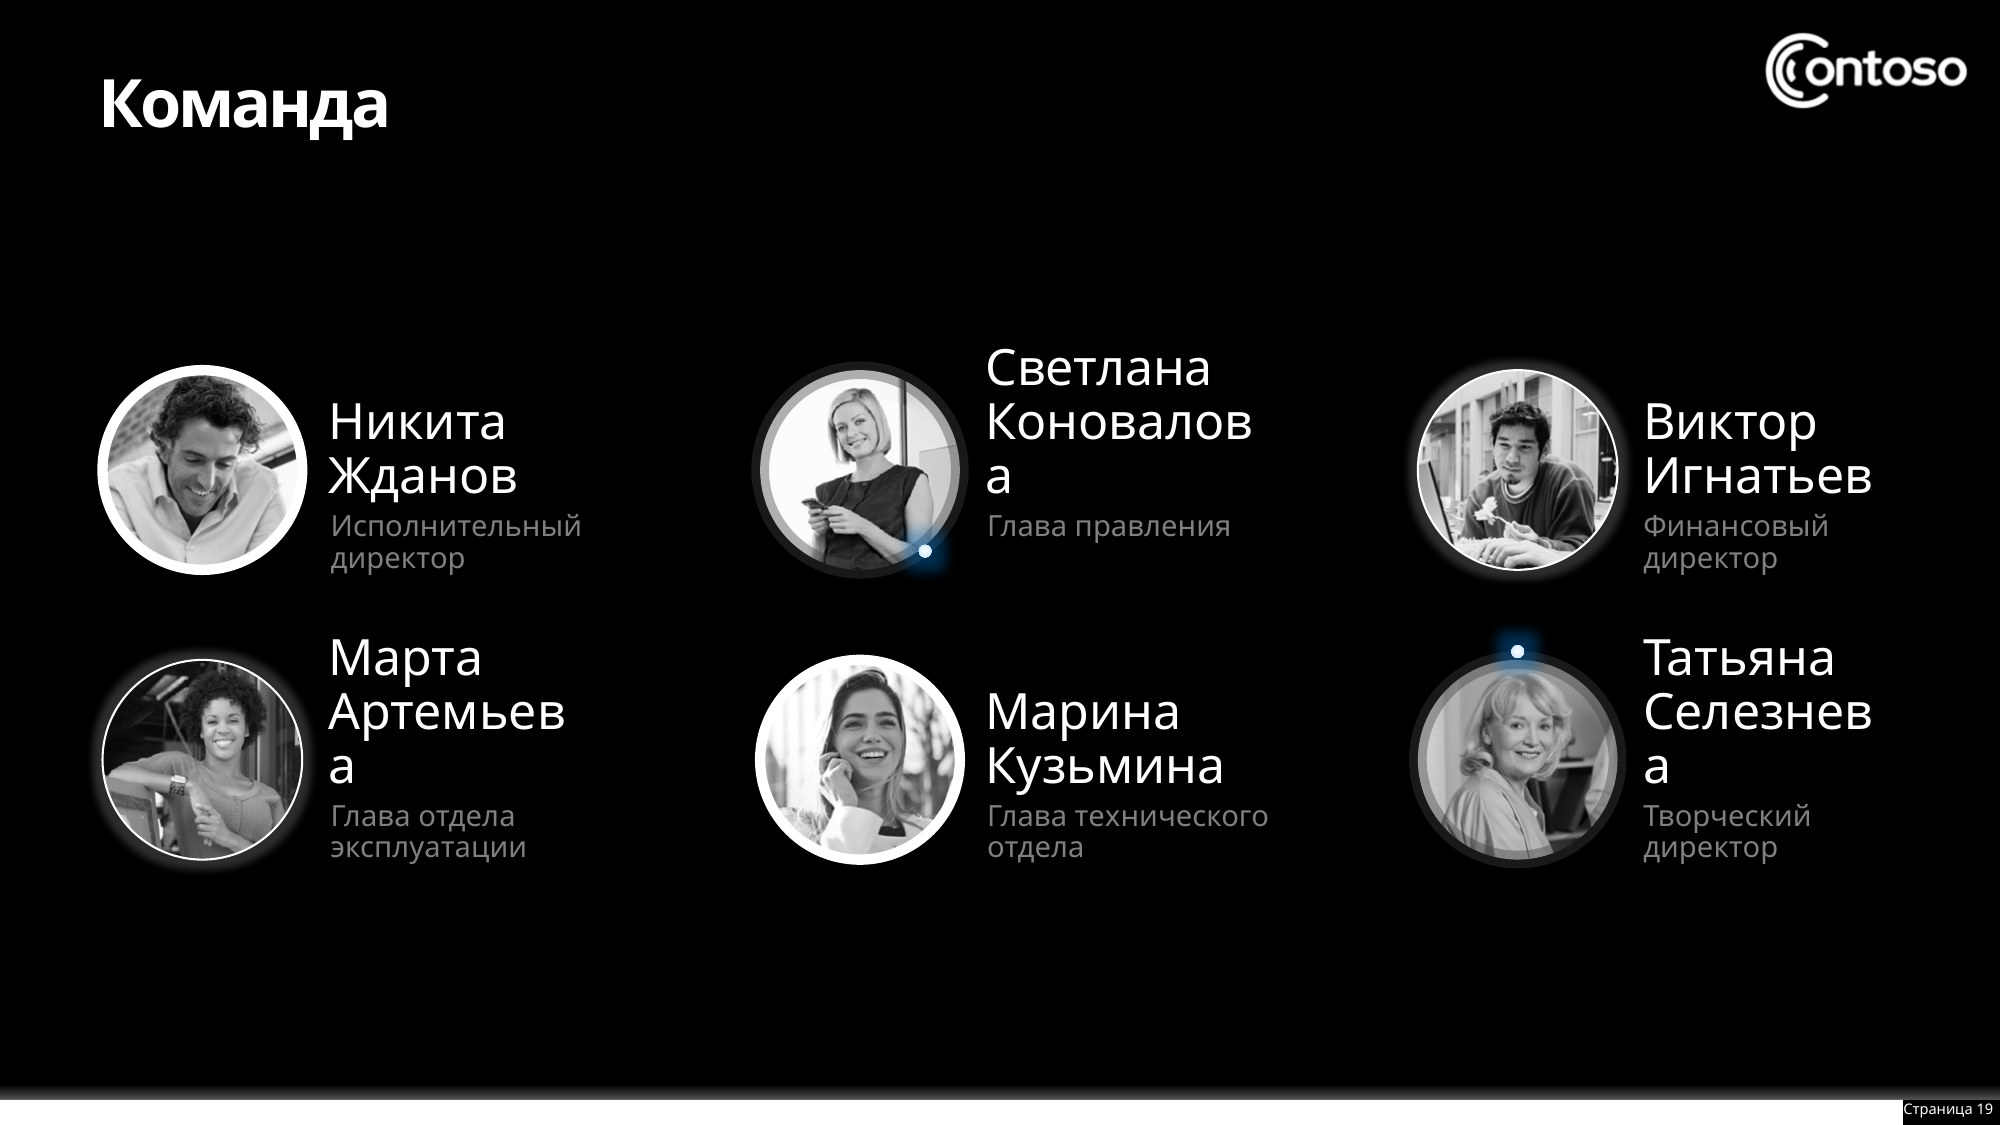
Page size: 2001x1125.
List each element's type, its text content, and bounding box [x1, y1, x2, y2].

list Никита Жданов [328, 396, 587, 505]
picture [1417, 659, 1618, 860]
list Светлана Коновалова [985, 396, 1262, 505]
list Исполнительный директор [330, 511, 696, 570]
list Виктор Игнатьев [1643, 396, 1902, 505]
slide_number Страница 19 [1903, 1096, 1994, 1123]
list Марина Кузьмина [985, 686, 1244, 795]
list Творческий директор [1643, 801, 1952, 860]
list Финансовый директор [1643, 511, 1969, 570]
list Марта Артемьева [328, 686, 587, 795]
title Команда [98, 70, 1735, 142]
picture [1758, 26, 1974, 110]
list Глава правления [986, 511, 1245, 570]
picture [760, 370, 960, 570]
picture [760, 659, 960, 860]
list Татьяна Селезнева [1643, 686, 1902, 795]
picture [102, 370, 303, 570]
list Глава отдела эксплуатации [330, 801, 674, 860]
list Глава технического отдела [986, 801, 1332, 860]
picture [102, 659, 303, 860]
picture [1417, 370, 1618, 570]
text_box [1510, 644, 1526, 659]
